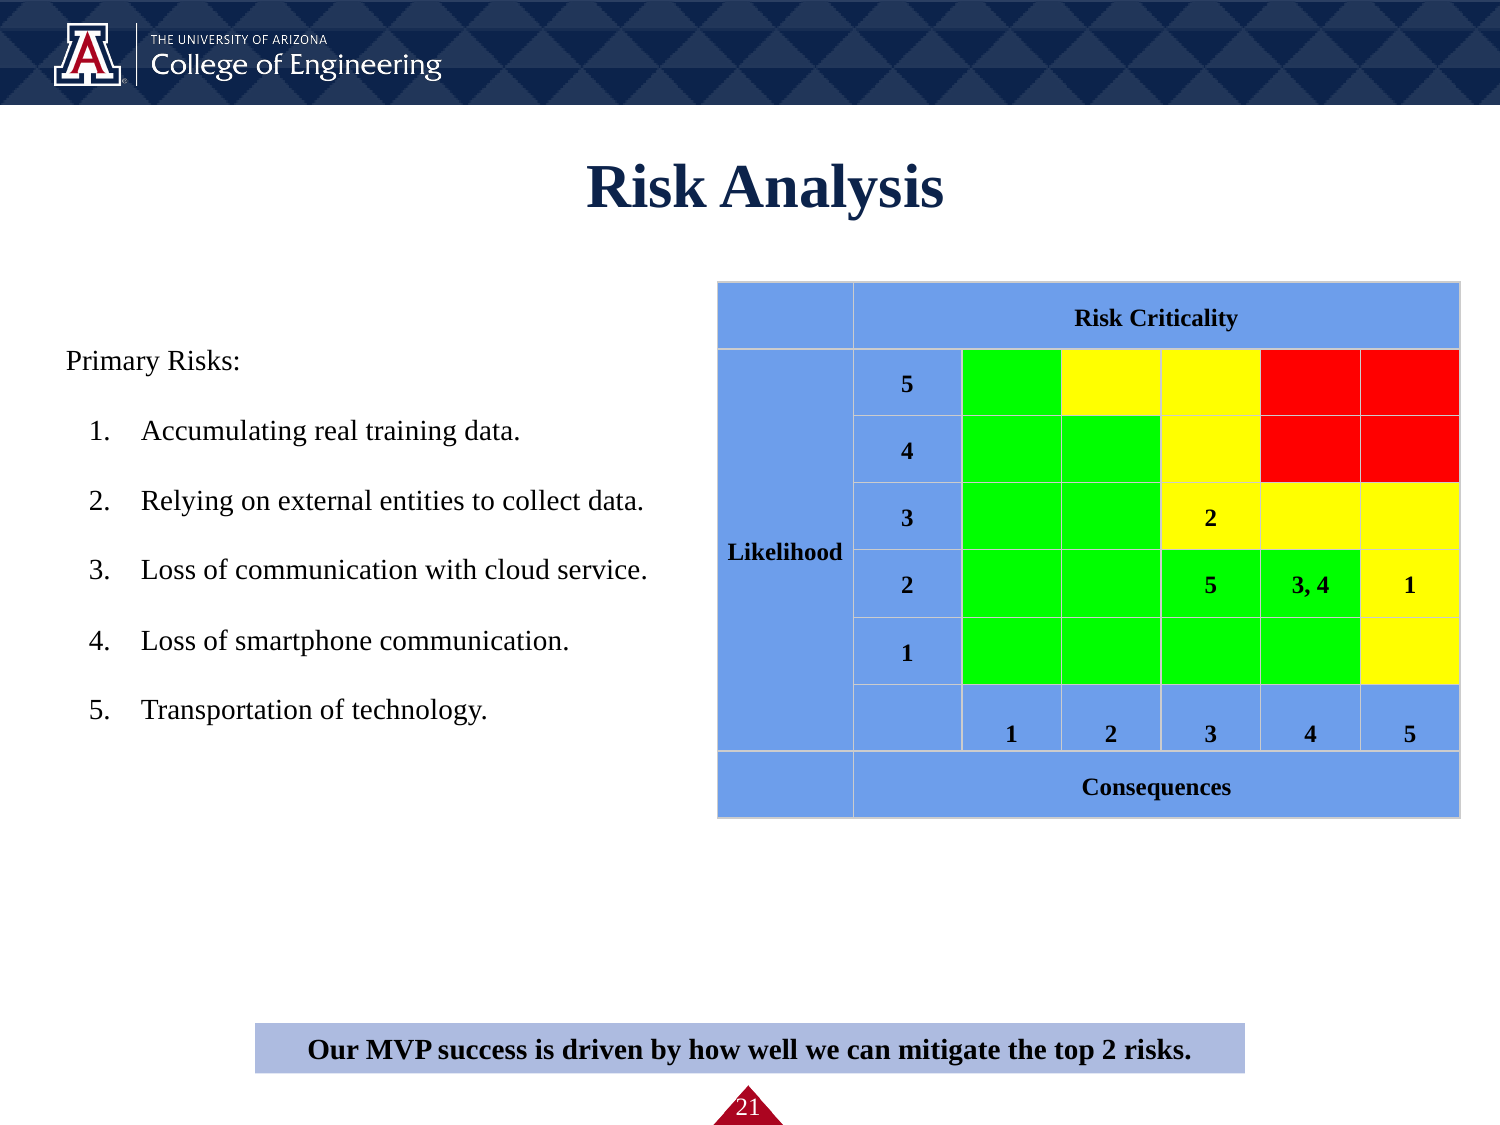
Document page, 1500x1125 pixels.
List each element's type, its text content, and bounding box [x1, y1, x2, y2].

table_header Risk Criticality [854, 283, 1459, 348]
table_cell 1 [854, 618, 961, 684]
table_cell 4 [1261, 685, 1360, 750]
slide_number ‹#› [715, 1075, 781, 1125]
table_cell [1261, 618, 1360, 684]
table_cell 5 [854, 350, 961, 415]
table_cell [1062, 416, 1160, 482]
table_cell [963, 550, 1061, 617]
table_cell [1062, 483, 1160, 549]
text_box Primary Risks: Accumulating real training data. Relying on external entities to collect data. Loss of communication with cloud service. Loss of smartphone communication. Transportation of technology. [50, 326, 673, 781]
text_box Our MVP success is driven by how well we can mitigate the top 2 risks. [255, 1023, 1245, 1074]
table_cell [718, 752, 853, 817]
table_cell [963, 483, 1061, 549]
table_cell [1062, 618, 1160, 684]
table_cell 3 [1162, 685, 1260, 750]
table_cell [1162, 416, 1260, 482]
table_cell [1261, 483, 1360, 549]
table_cell Likelihood [718, 350, 853, 750]
table_cell 2 [854, 550, 961, 617]
table_cell 1 [1361, 550, 1459, 617]
table_cell [1062, 550, 1160, 617]
table_cell [1062, 350, 1160, 415]
table_cell 5 [1162, 550, 1260, 617]
table_cell Consequences [854, 752, 1459, 817]
table_cell 4 [854, 416, 961, 482]
table_cell 2 [1062, 685, 1160, 750]
table_cell [1361, 483, 1459, 549]
table_cell 5 [1361, 685, 1459, 750]
table_cell [963, 416, 1061, 482]
title Risk Analysis [90, 101, 1441, 251]
table_cell [1261, 416, 1360, 482]
table_cell 3, 4 [1261, 550, 1360, 617]
table_cell 3 [854, 483, 961, 549]
table_cell [1162, 618, 1260, 684]
table_cell [1361, 618, 1459, 684]
table_cell [1361, 350, 1459, 415]
table_cell [1261, 350, 1360, 415]
table_cell 1 [963, 685, 1061, 750]
table_cell [854, 685, 961, 750]
table_cell 2 [1162, 483, 1260, 549]
table_cell [1361, 416, 1459, 482]
table_header [718, 283, 853, 348]
table_cell [963, 350, 1061, 415]
table_cell [963, 618, 1061, 684]
picture [54, 23, 442, 86]
table_cell [1162, 350, 1260, 415]
